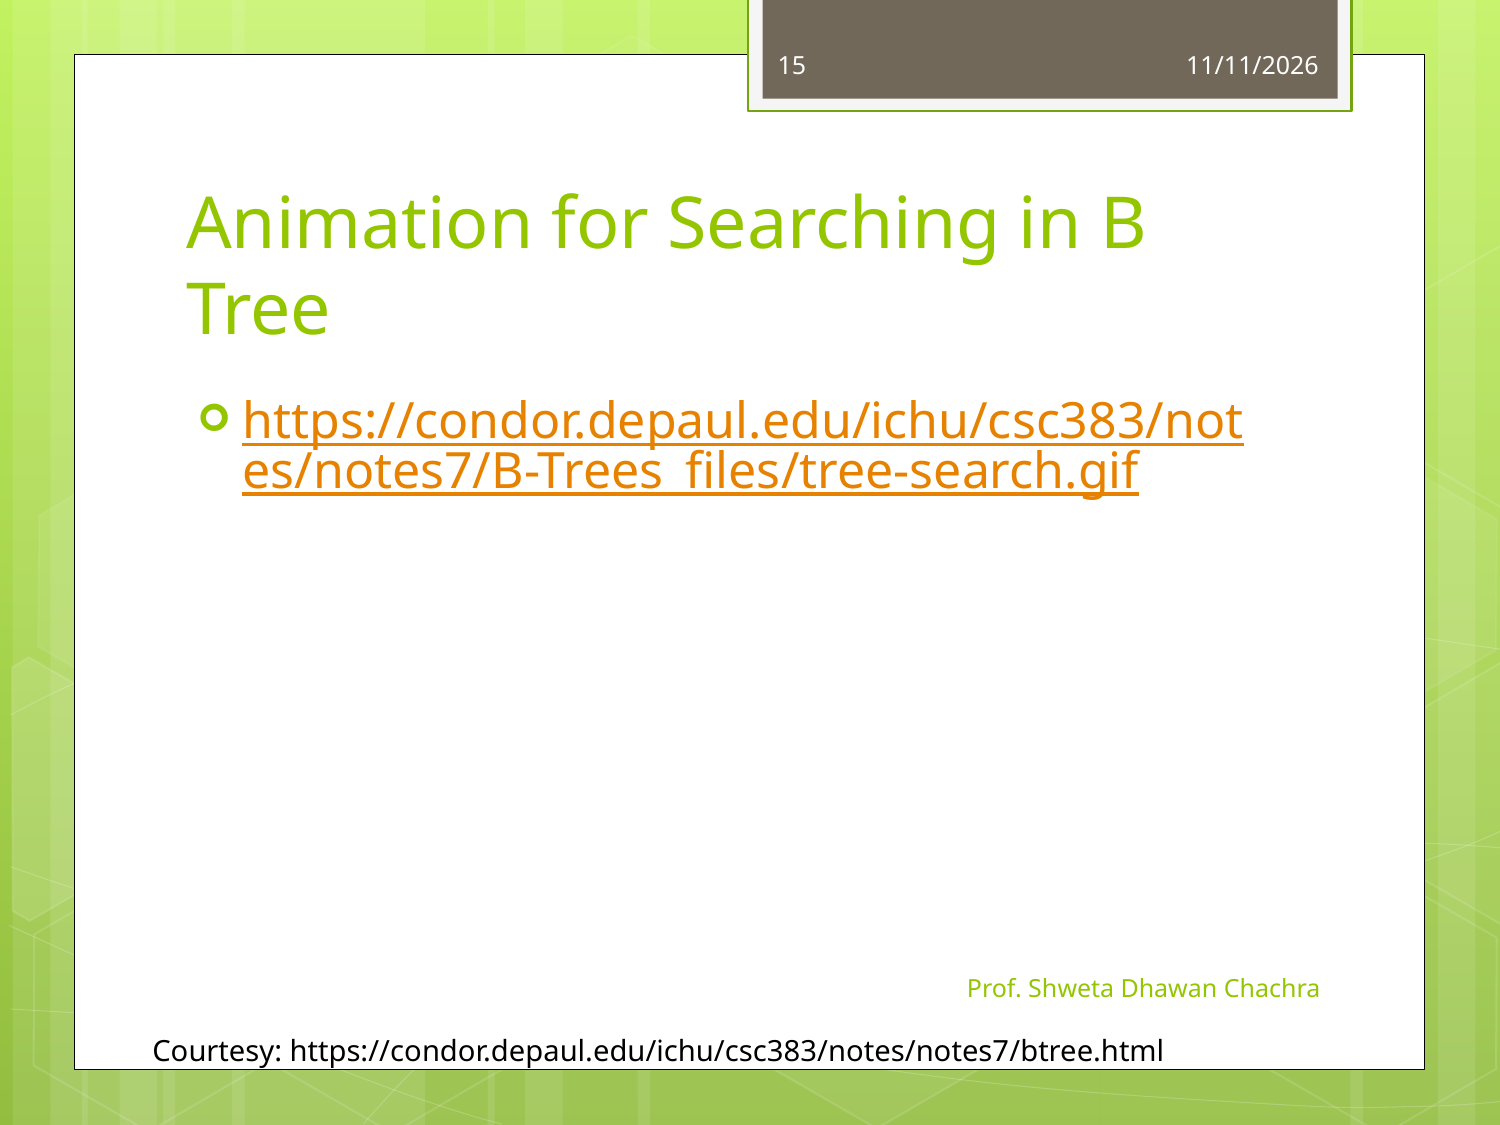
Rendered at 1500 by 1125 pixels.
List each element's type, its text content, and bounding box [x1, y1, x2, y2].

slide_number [983, 36, 1334, 97]
footer Prof. Shweta Dhawan Chachra [761, 960, 1336, 1020]
slide_number 15 [762, 36, 982, 97]
text_box Courtesy: https://condor.depaul.edu/ichu/csc383/notes/notes7/btree.html [137, 1024, 1238, 1075]
list https://condor.depaul.edu/ichu/csc383/notes/notes7/B-Trees_files/tree-search.gif [171, 381, 1283, 957]
title Animation for Searching in B Tree [171, 168, 1324, 357]
